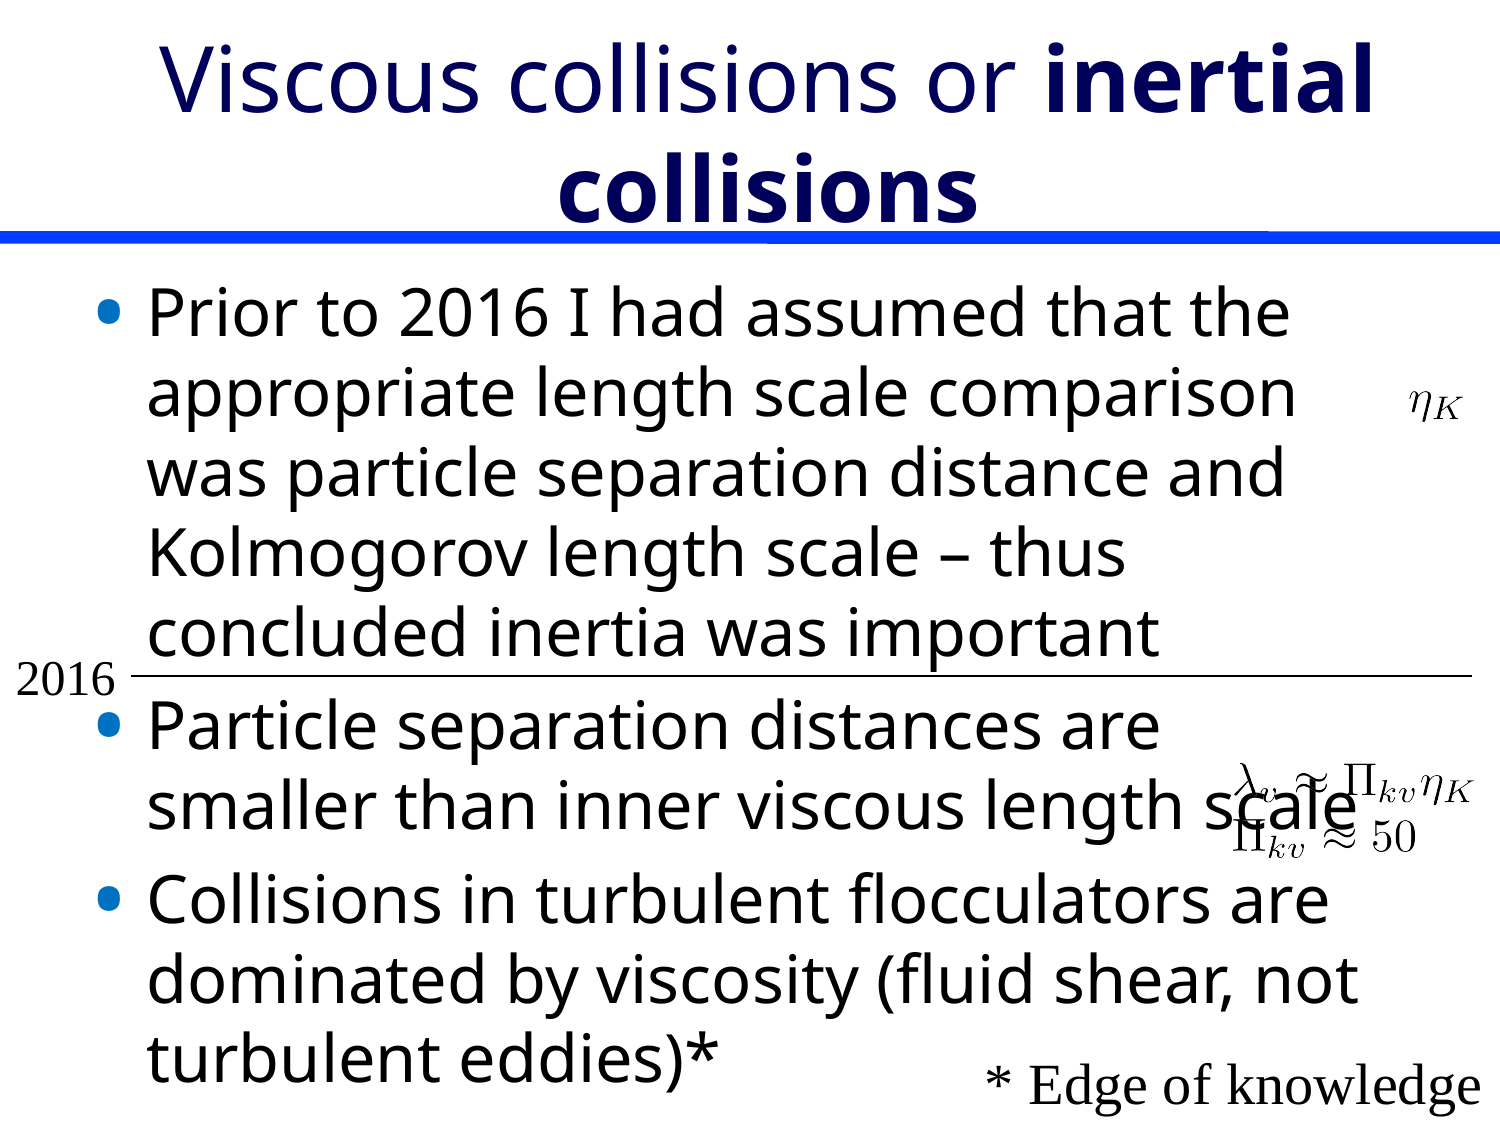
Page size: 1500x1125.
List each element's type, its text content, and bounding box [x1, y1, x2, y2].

text_box * Edge of knowledge [970, 1039, 1498, 1124]
picture [1233, 762, 1474, 858]
title Viscous collisions or inertial collisions [75, 37, 1463, 225]
text_box 2016 [0, 637, 131, 713]
list Prior to 2016 I had assumed that the appropriate length scale comparison was particle separation distance and Kolmogorov length scale – thus concluded inertia was important Particle separation distances are smaller than inner viscous length scale Collisions in turbulent flocculators are dominated by viscosity (fluid shear, not turbulent eddies)* [74, 683, 1426, 1006]
list Prior to 2016 I had assumed that the appropriate length scale comparison was particle separation distance and Kolmogorov length scale – thus concluded inertia was important Particle separation distances are smaller than inner viscous length scale Collisions in turbulent flocculators are dominated by viscosity (fluid shear, not turbulent eddies)* [74, 262, 1426, 675]
picture [1408, 391, 1463, 422]
